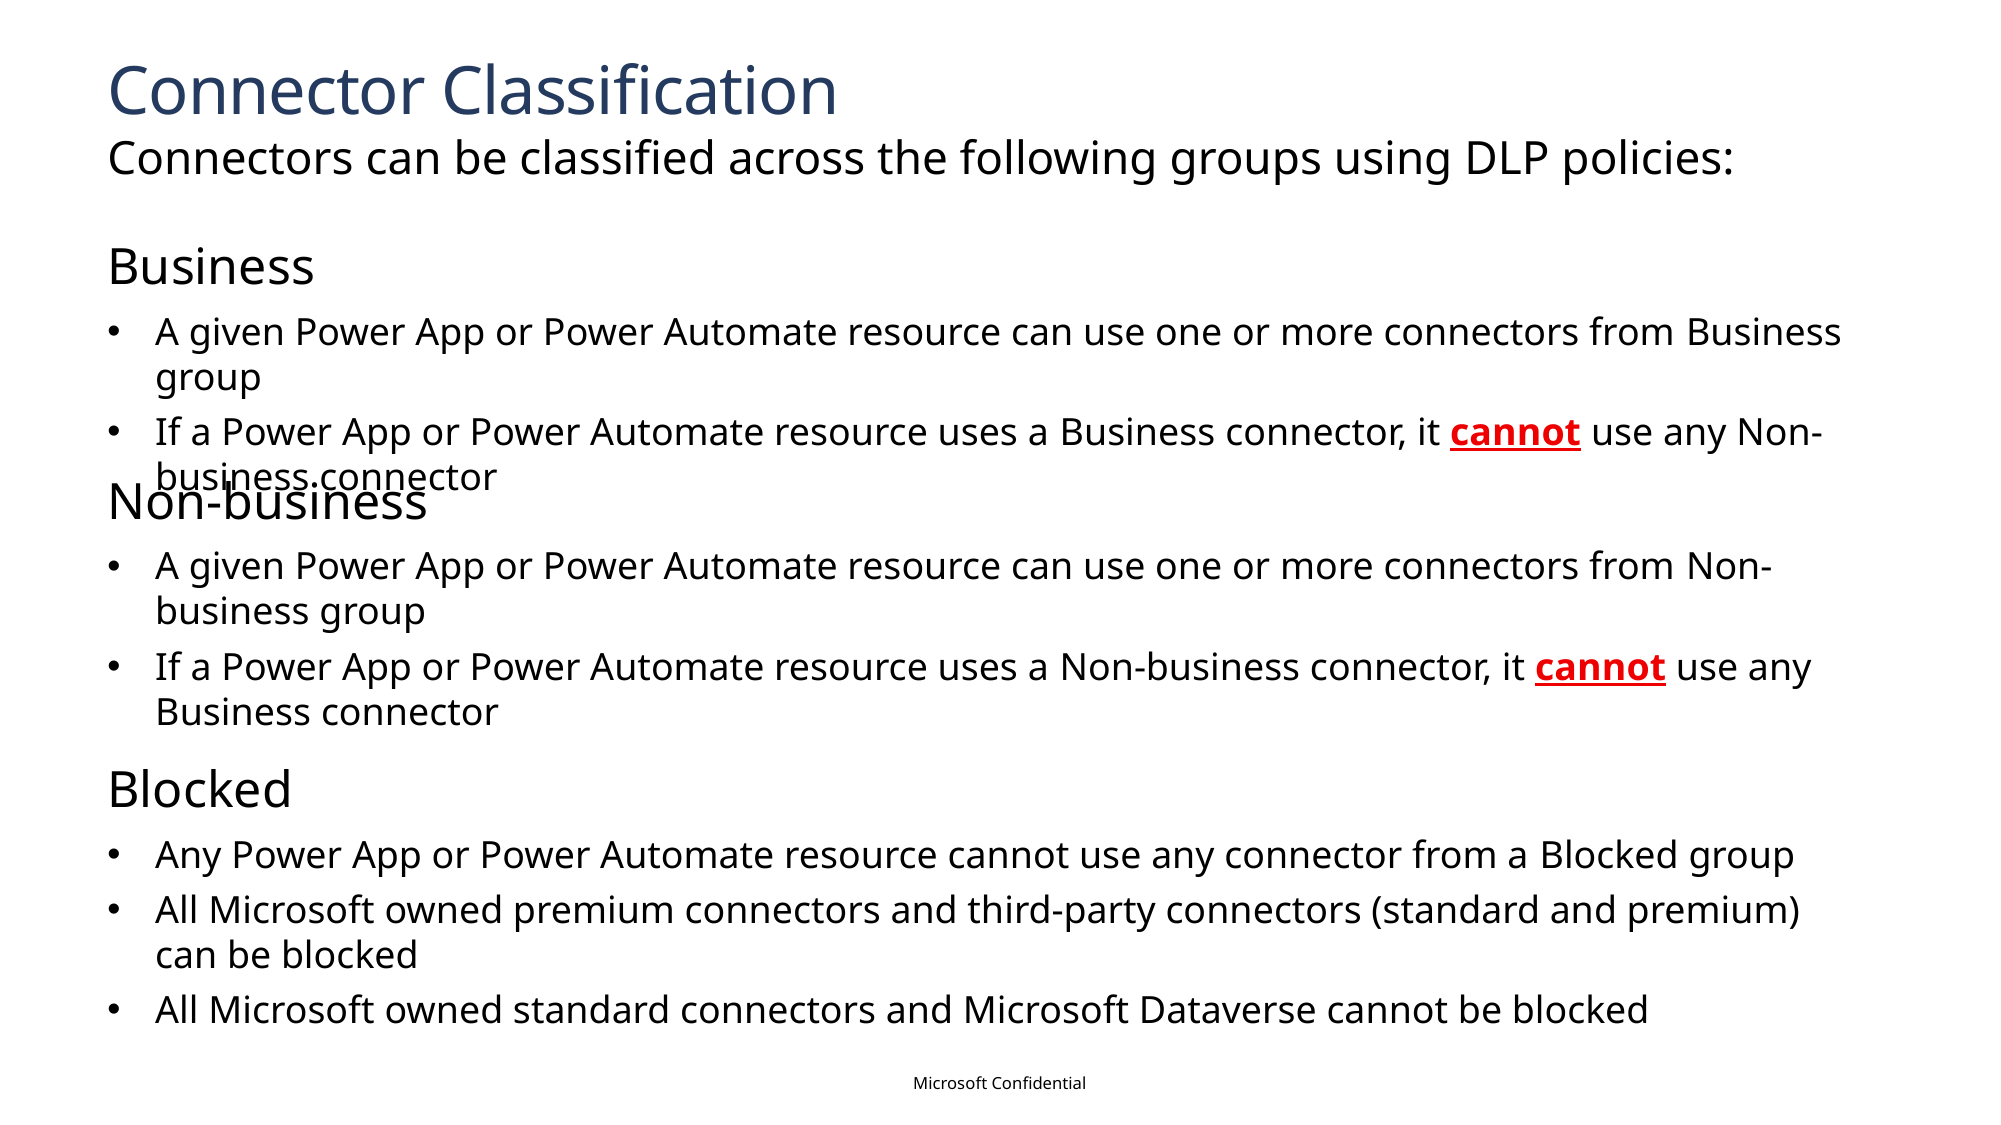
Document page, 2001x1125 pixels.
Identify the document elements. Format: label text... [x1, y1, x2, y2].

text_box Non-business A given Power App or Power Automate resource can use one or more connectors from Non-business group If a Power App or Power Automate resource uses a Non-business connector, it cannot use any Business connector [107, 469, 1868, 734]
title Connector Classification [107, 52, 1893, 128]
text_box Microsoft Confidential [662, 1072, 1338, 1093]
subtitle Connectors can be classified across the following groups using DLP policies: [107, 128, 1893, 205]
text_box Blocked Any Power App or Power Automate resource cannot use any connector from a Blocked group All Microsoft owned premium connectors and third-party connectors (standard and premium) can be blocked All Microsoft owned standard connectors and Microsoft Dataverse cannot be blocked [107, 757, 1868, 1032]
text_box Business A given Power App or Power Automate resource can use one or more connectors from Business group If a Power App or Power Automate resource uses a Business connector, it cannot use any Non-business connector [107, 234, 1868, 469]
